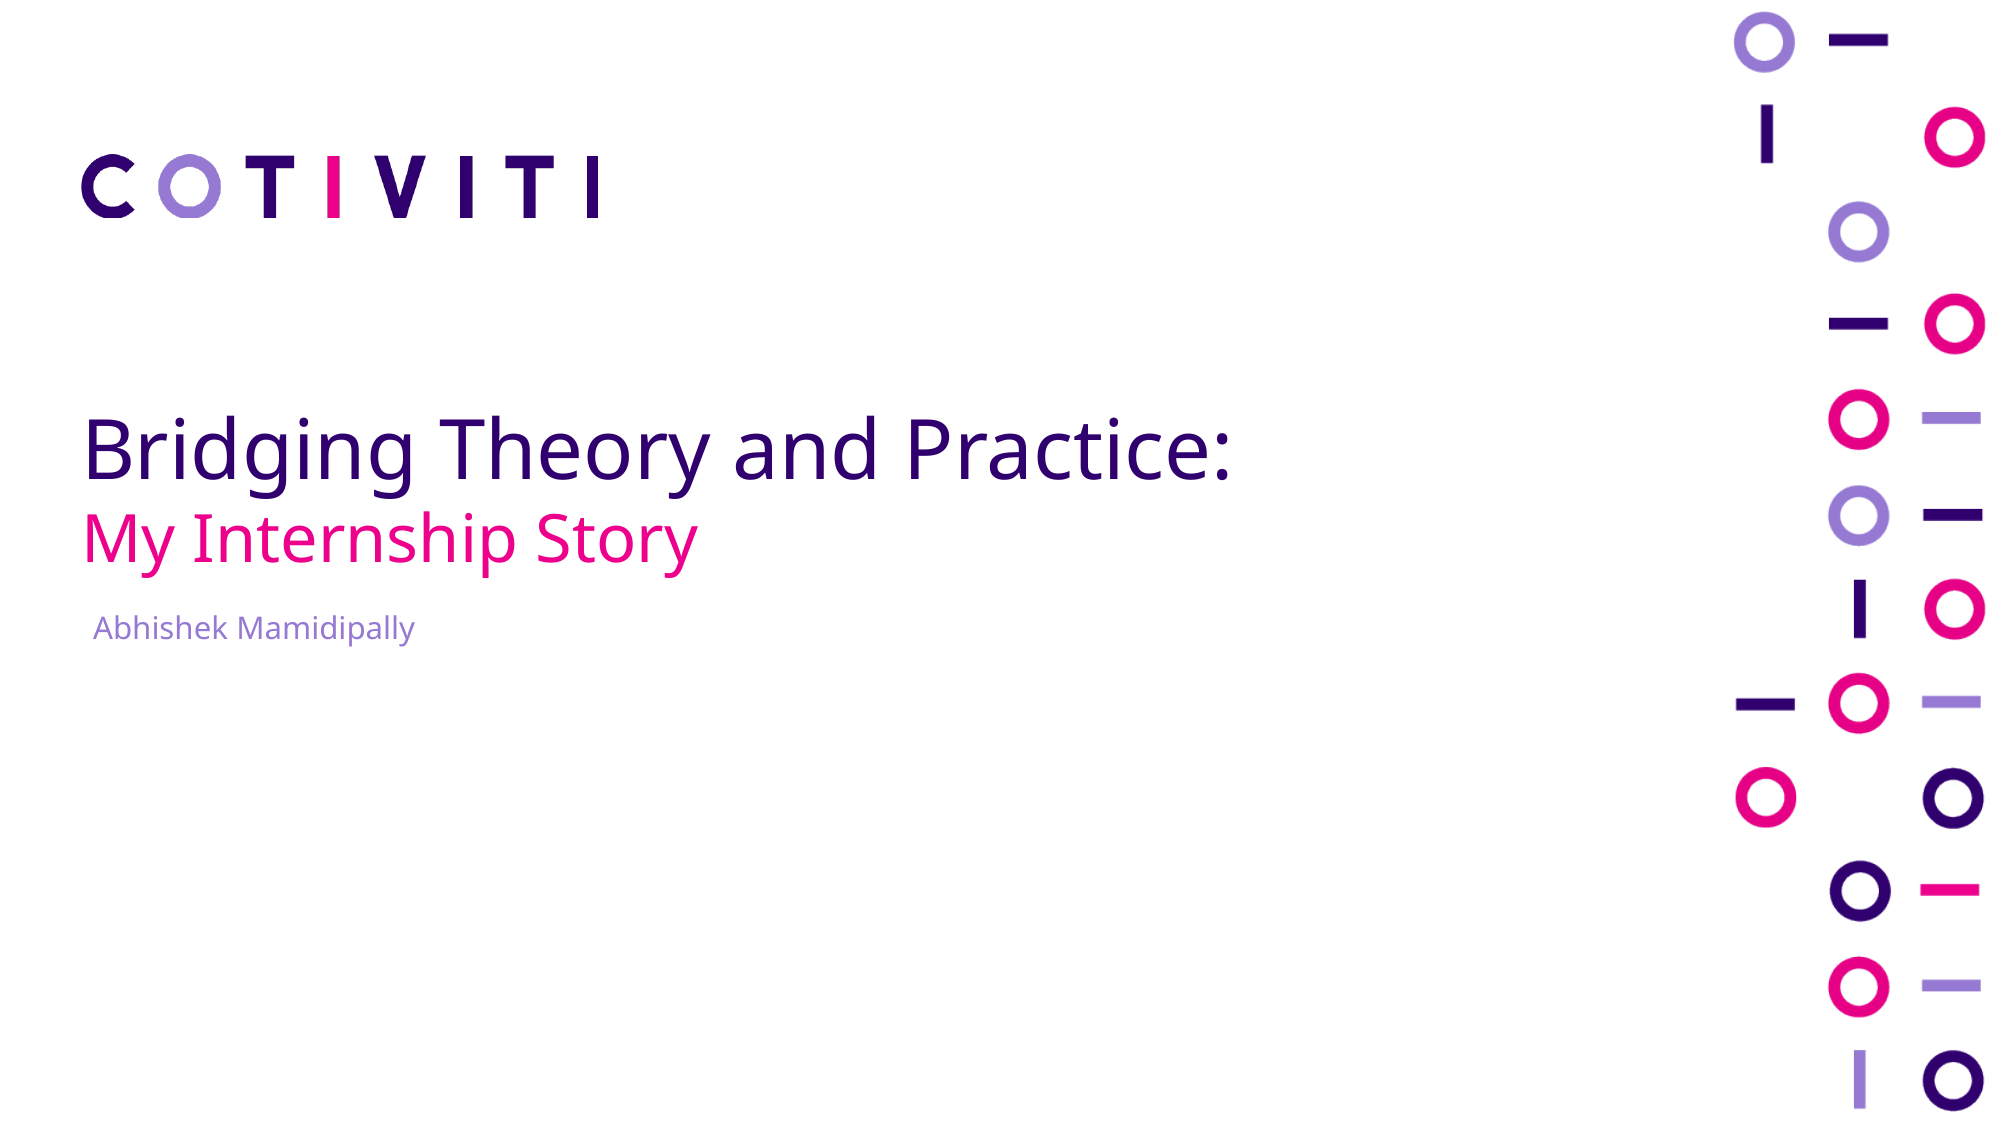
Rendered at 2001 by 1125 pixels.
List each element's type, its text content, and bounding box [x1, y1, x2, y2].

text_box Bridging Theory and Practice: My Internship Story [66, 388, 1453, 563]
subtitle Abhishek Mamidipally [93, 608, 1254, 693]
picture [1733, 11, 1986, 1125]
